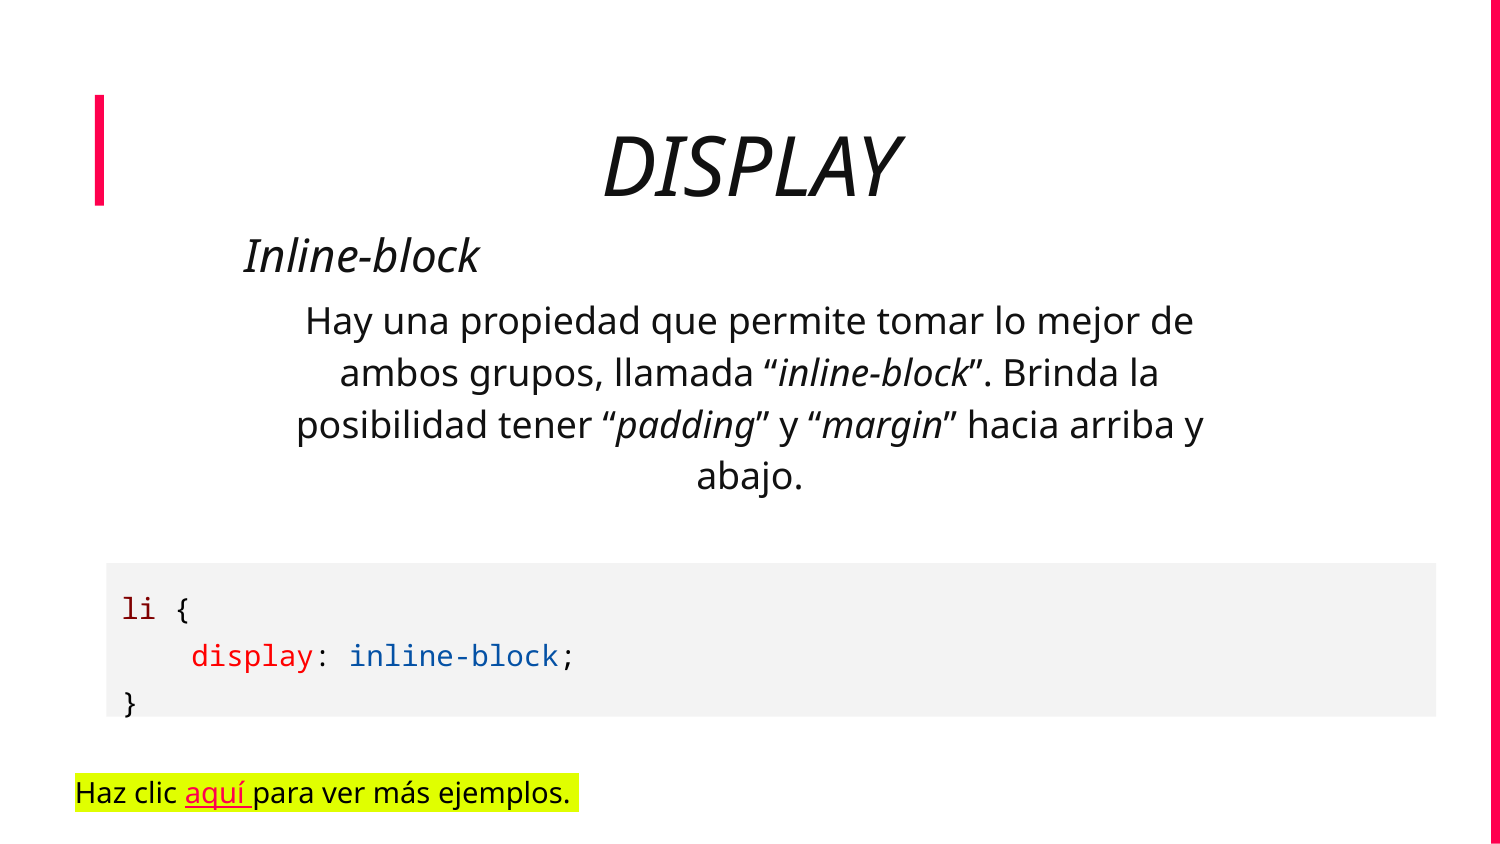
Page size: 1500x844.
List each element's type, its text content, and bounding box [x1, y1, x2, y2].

text_box DISPLAY [238, 47, 1262, 163]
text_box Haz clic aquí para ver más ejemplos. [59, 717, 842, 844]
text_box li { display: inline-block; } [106, 563, 1437, 717]
text_box Inline-block Hay una propiedad que permite tomar lo mejor de ambos grupos, llamada “inline-block”. Brinda la posibilidad tener “padding” y “margin” hacia arriba y abajo. [229, 203, 1271, 472]
